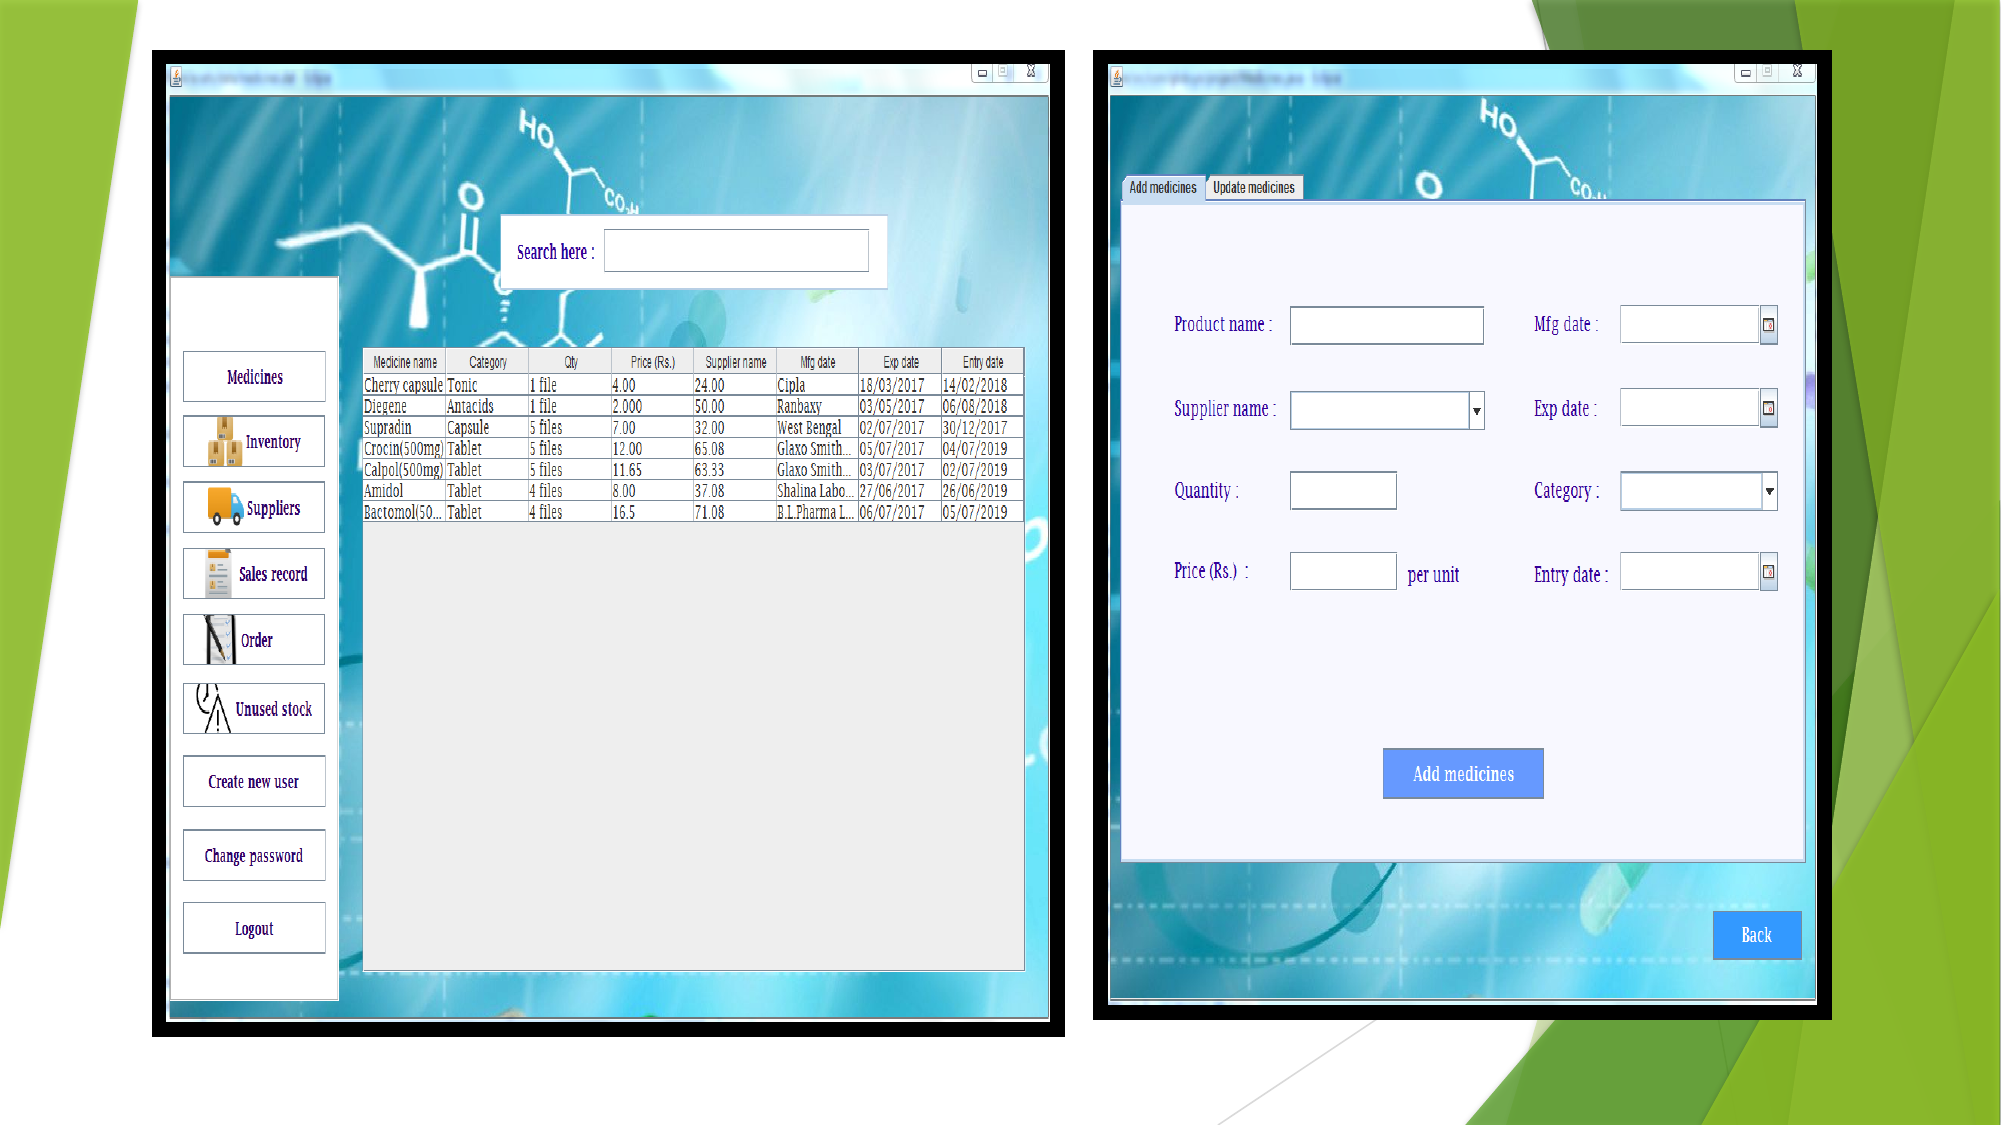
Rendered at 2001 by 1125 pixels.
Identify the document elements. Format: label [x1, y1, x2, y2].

picture [1107, 63, 1818, 1006]
picture [165, 63, 1051, 1023]
